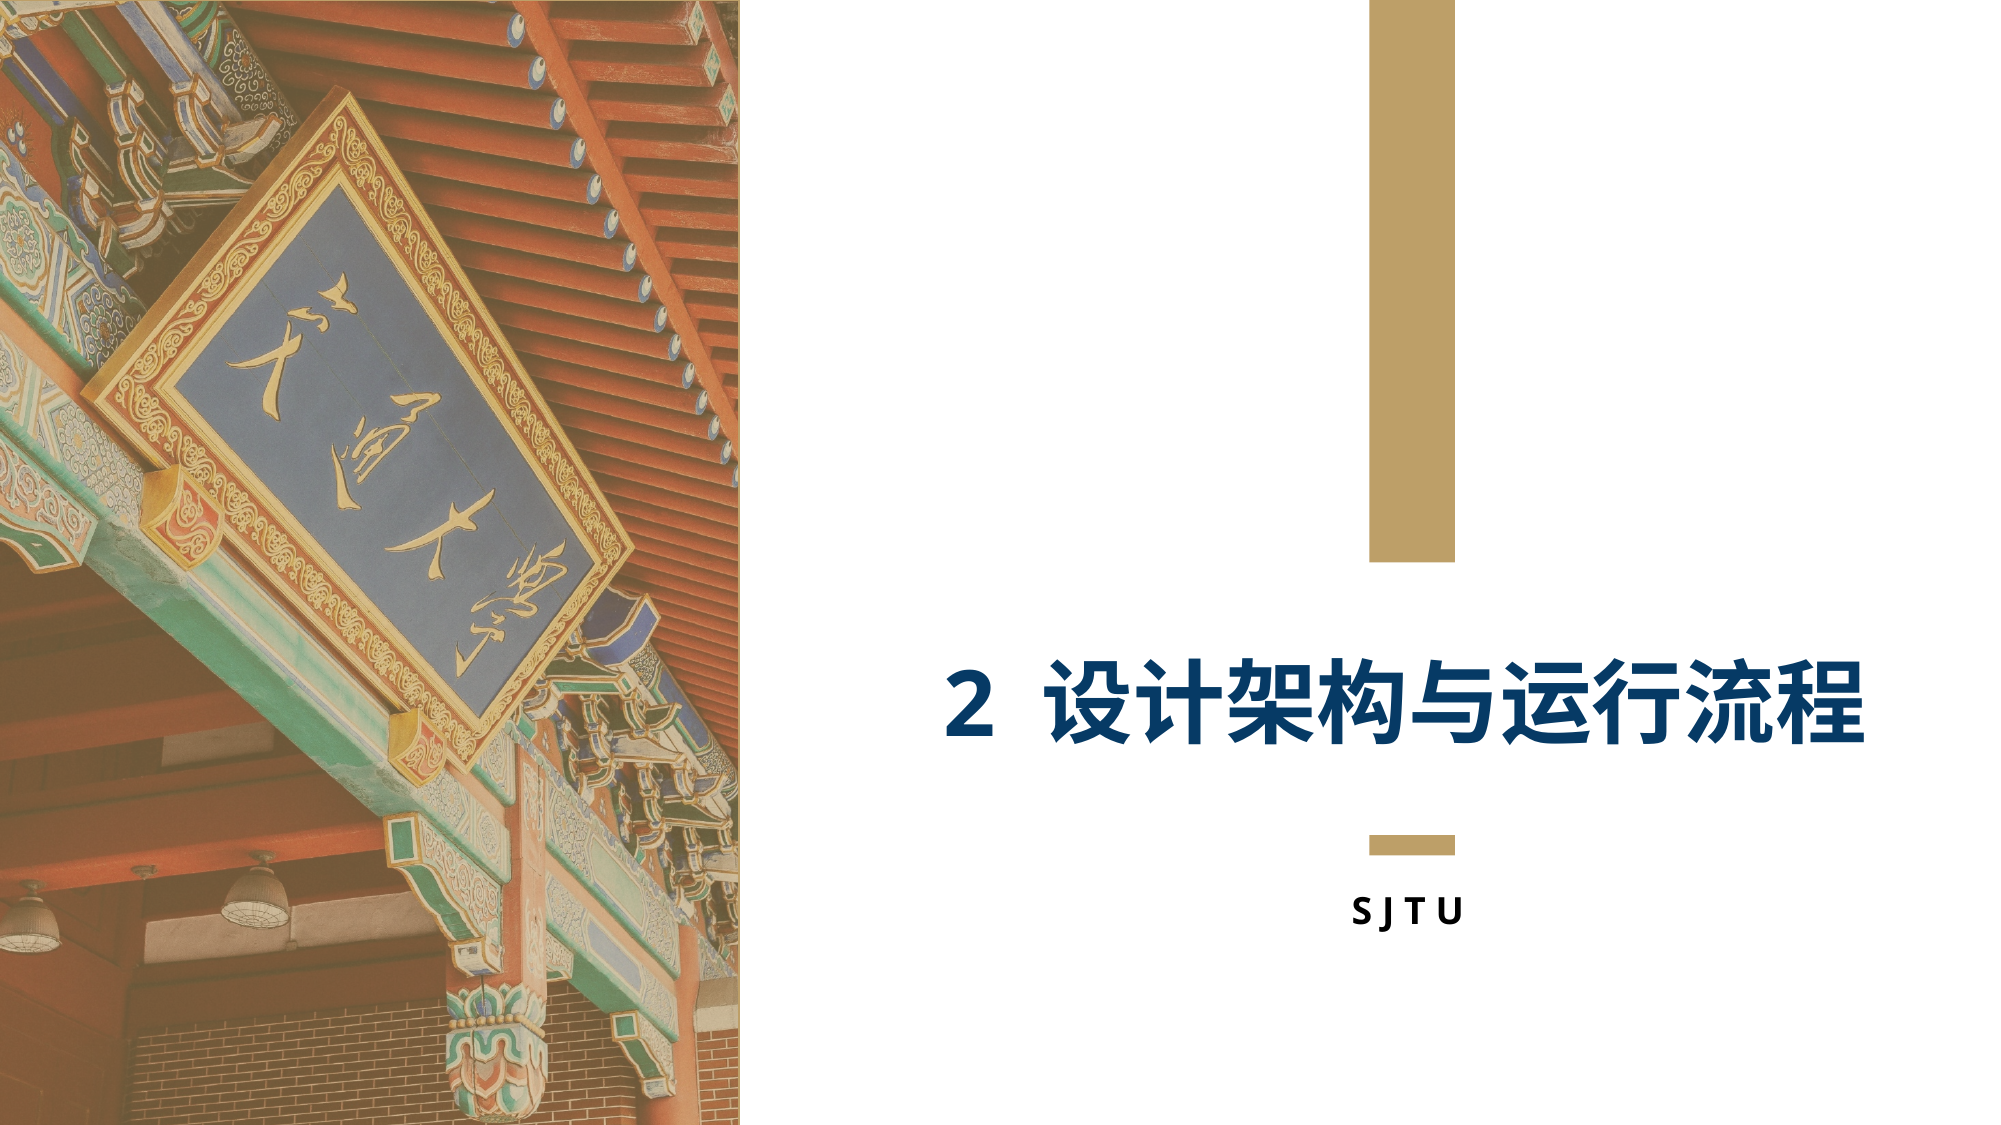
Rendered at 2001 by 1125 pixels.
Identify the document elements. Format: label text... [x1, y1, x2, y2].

text_box 2 设计架构与运行流程 [907, 657, 1905, 757]
